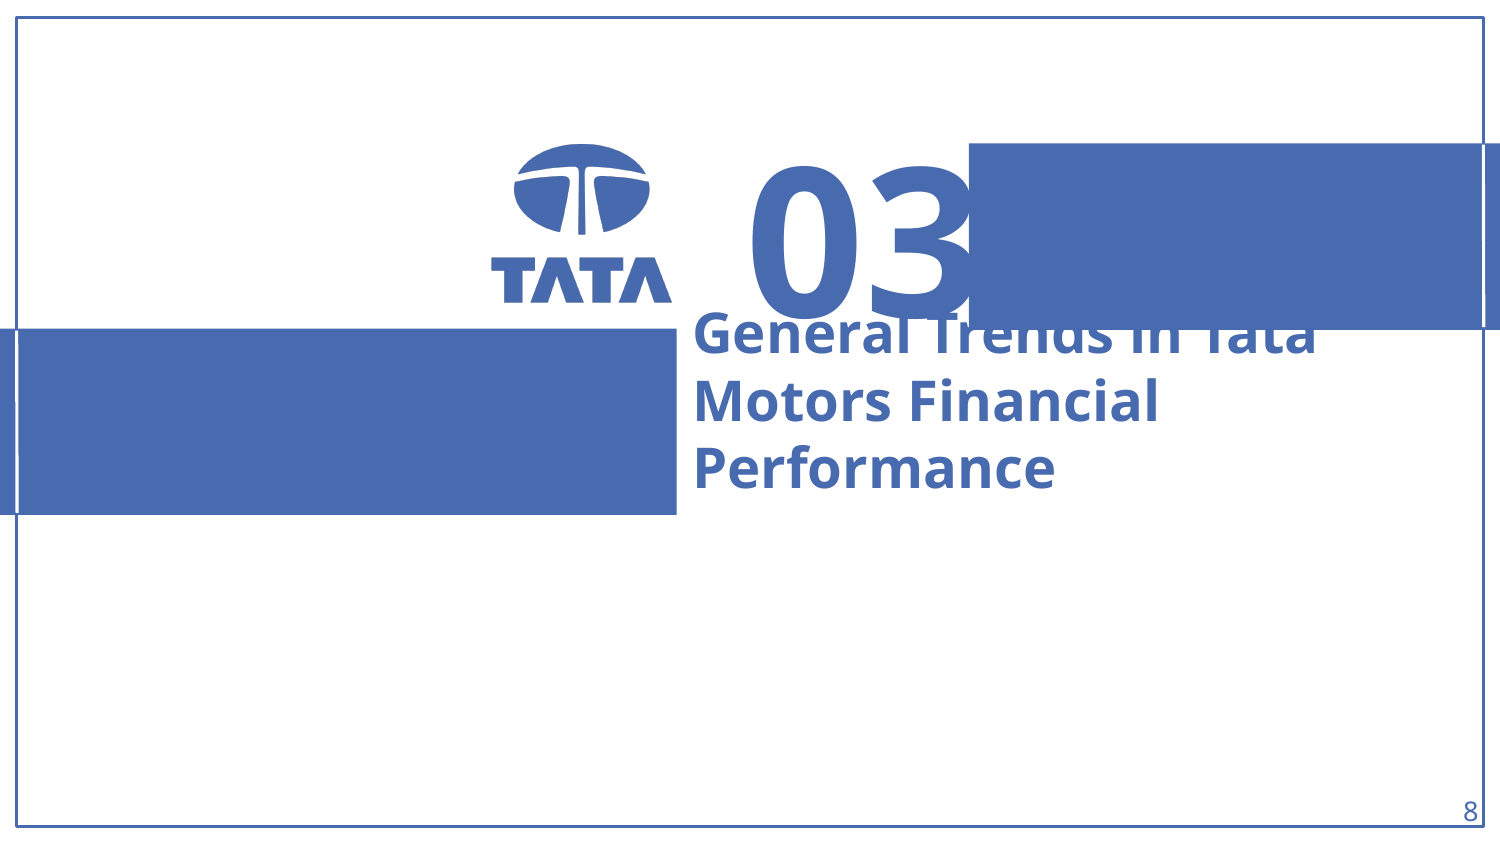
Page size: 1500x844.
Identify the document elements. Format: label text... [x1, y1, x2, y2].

picture [484, 134, 678, 312]
title 03 [730, 157, 1004, 312]
slide_number ‹#› [1403, 779, 1494, 844]
subtitle General Trends in Tata Motors Financial Performance [677, 328, 1500, 515]
